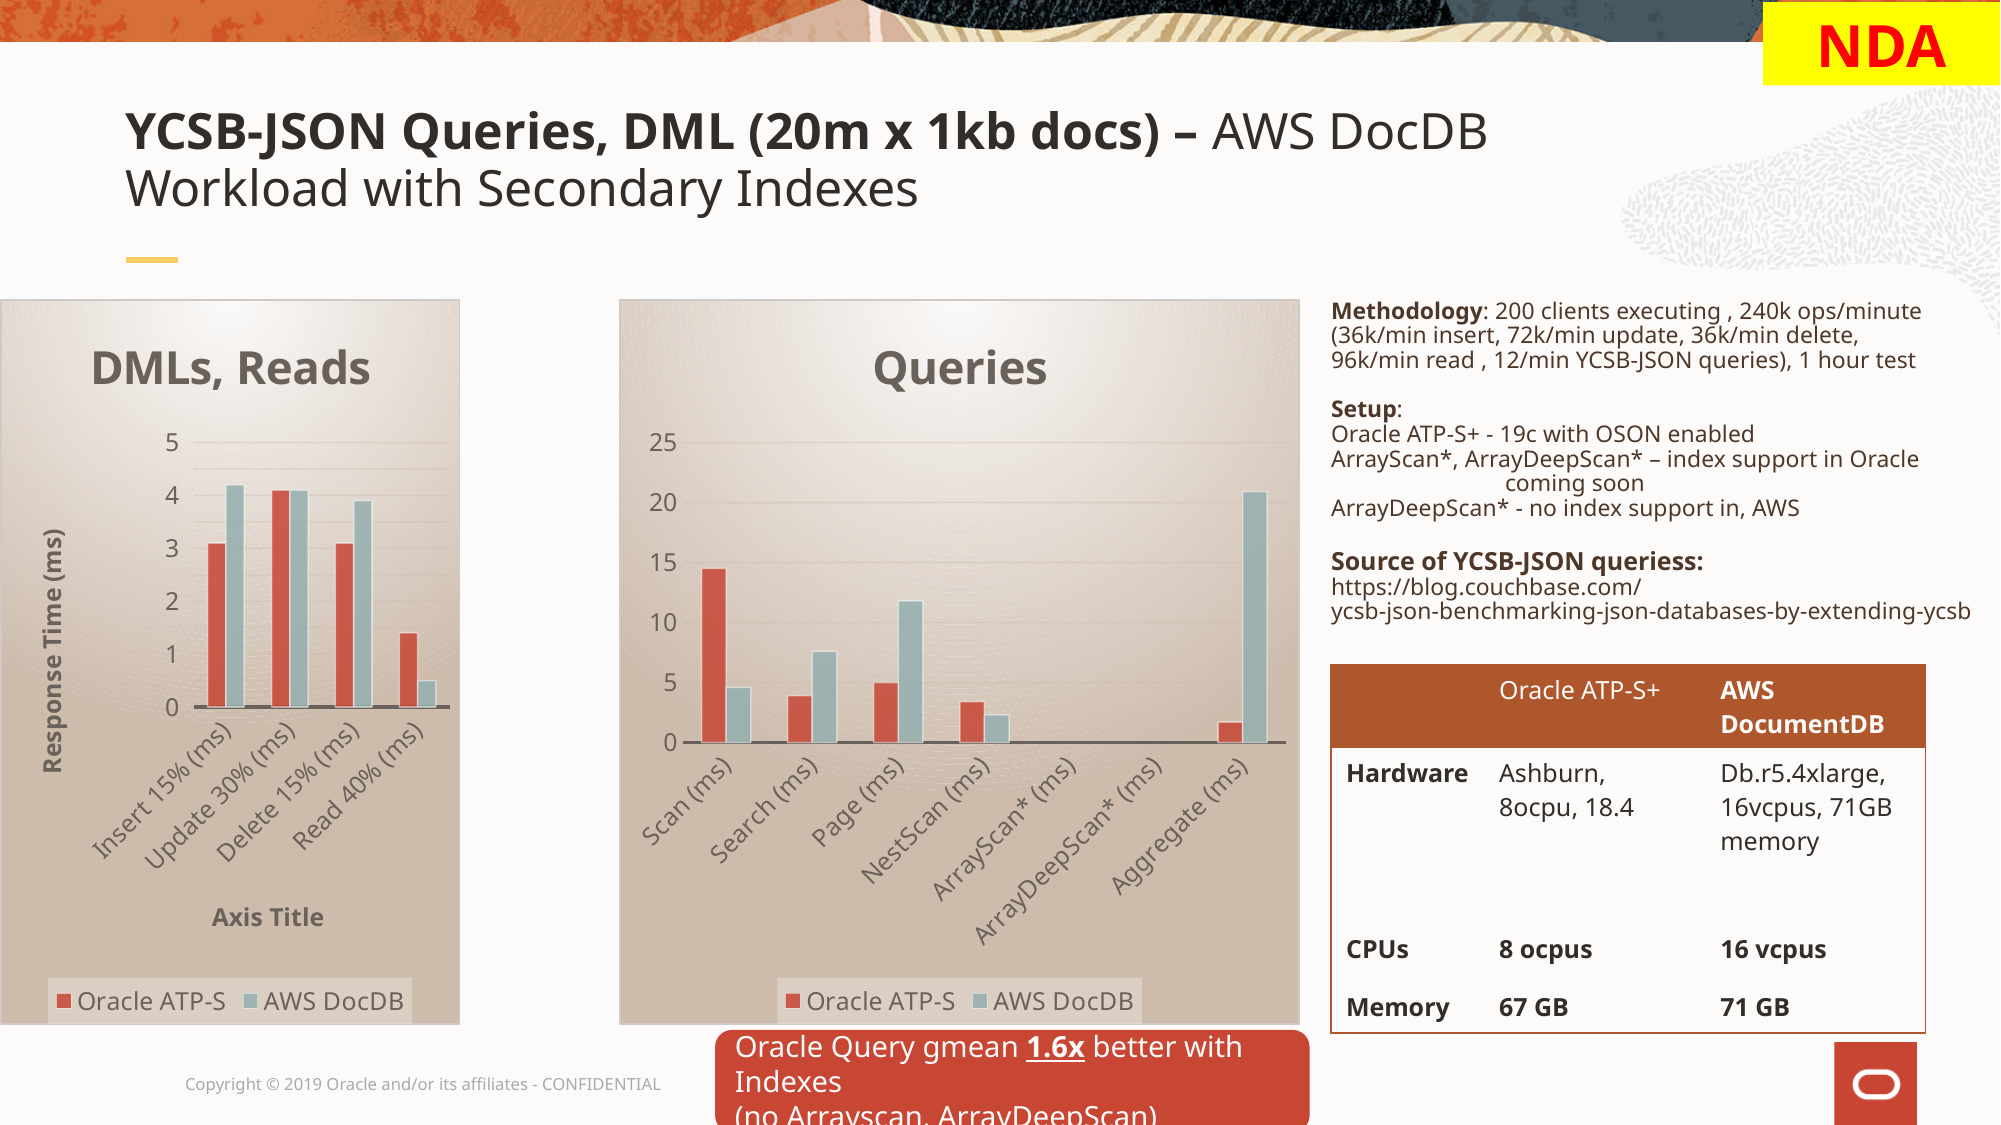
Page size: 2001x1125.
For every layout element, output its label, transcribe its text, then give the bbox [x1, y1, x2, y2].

chart [0, 299, 461, 1025]
list YCSB-JSON Queries, DML (20m x 1kb docs) – AWS DocDB Workload with Secondary Indexes [125, 83, 1876, 219]
footer Copyright © 2019 Oracle and/or its affiliates - CONFIDENTIAL [185, 1053, 714, 1114]
table_header [1332, 666, 1484, 748]
table_cell 67 GB [1484, 983, 1705, 1032]
text_box Methodology: 200 clients executing , 240k ops/minute (36k/min insert, 72k/min update, 36k/min delete, 96k/min read , 12/min YCSB-JSON queries), 1 hour test Setup: Oracle ATP-S+ - 19c with OSON enabled ArrayScan*, ArrayDeepScan* – index support in Oracle coming soon ArrayDeepScan* - no index support in, AWS Source of YCSB-JSON queriess: https://blog.couchbase.com/ ycsb-json-benchmarking-json-databases-by-extending-ycsb [1330, 299, 1926, 662]
table_header AWS DocumentDB [1705, 666, 1925, 748]
text_box NDA [1763, 2, 2000, 86]
table_cell 16 vcpus [1705, 924, 1925, 983]
picture [0, 0, 2000, 42]
table_header Oracle ATP-S+ [1484, 666, 1705, 748]
table_cell Ashburn, 8ocpu, 18.4 [1484, 748, 1705, 924]
text_box Oracle Query gmean 1.6x better with Indexes (no Arrayscan, ArrayDeepScan) [714, 1028, 1311, 1125]
table_cell CPUs [1332, 924, 1484, 983]
table_cell 71 GB [1705, 983, 1925, 1032]
table_cell Db.r5.4xlarge, 16vcpus, 71GB memory [1705, 748, 1925, 924]
table_cell 8 ocpus [1484, 924, 1705, 983]
table_cell Memory [1332, 983, 1484, 1032]
chart [619, 299, 1300, 1025]
table_cell Hardware [1332, 748, 1484, 924]
